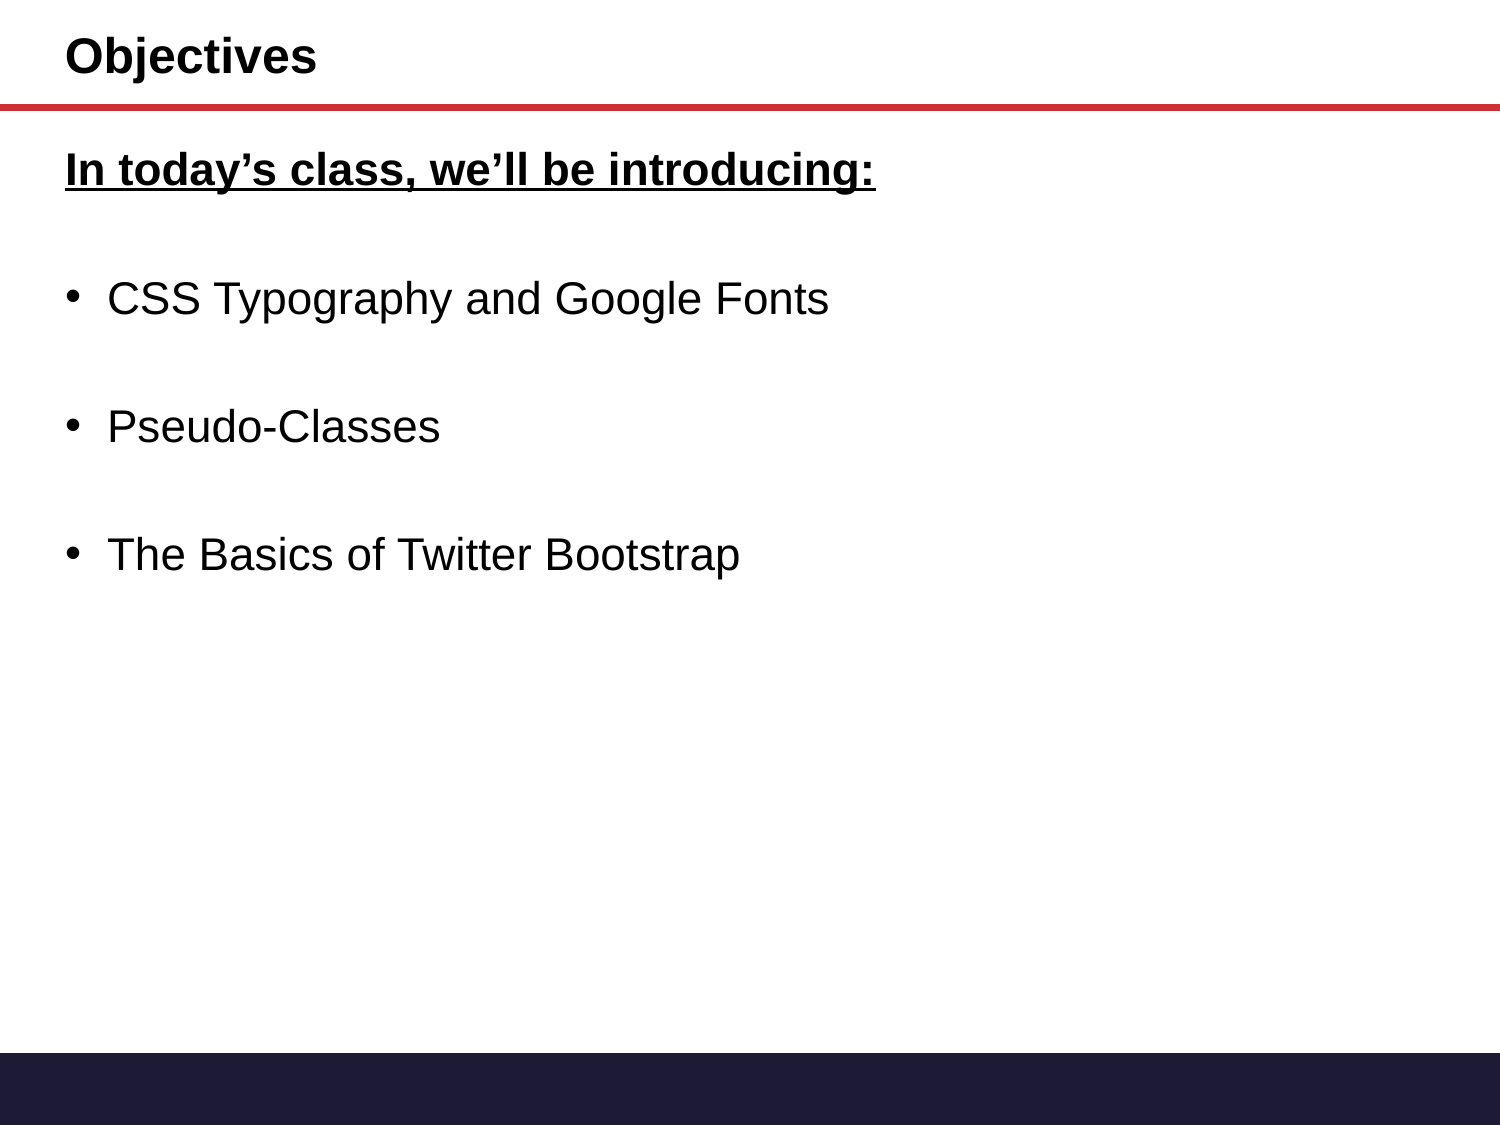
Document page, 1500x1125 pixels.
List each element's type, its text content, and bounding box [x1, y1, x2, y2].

text_box Objectives [50, 16, 1150, 91]
text_box In today’s class, we’ll be introducing: CSS Typography and Google Fonts Pseudo-Classes The Basics of Twitter Bootstrap [49, 125, 1484, 1035]
